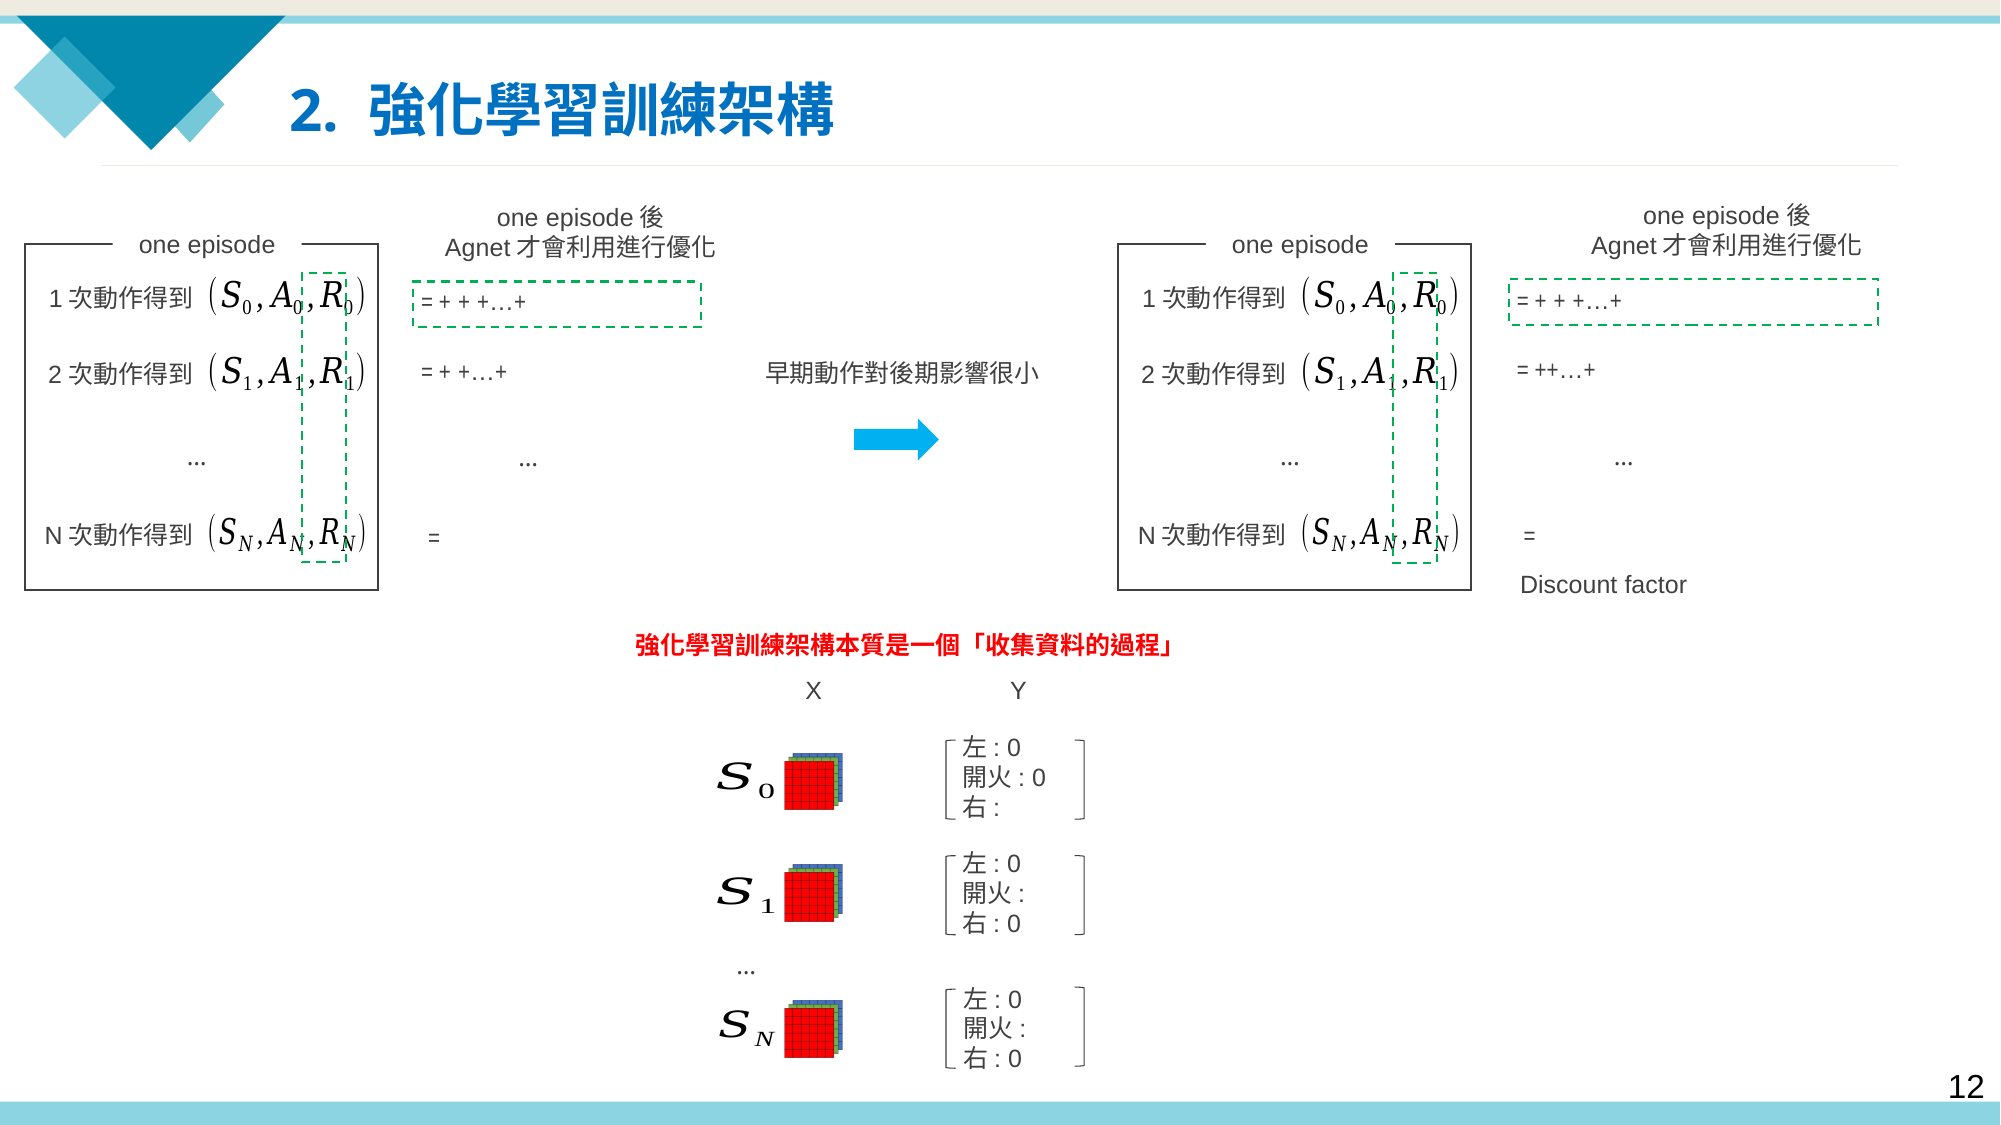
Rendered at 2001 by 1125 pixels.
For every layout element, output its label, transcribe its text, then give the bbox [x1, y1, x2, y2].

text_box [853, 415, 941, 463]
text_box X [783, 667, 844, 713]
picture [783, 751, 844, 811]
picture [783, 863, 844, 923]
text_box … [496, 434, 561, 479]
text_box [24, 243, 379, 591]
text_box [1392, 272, 1438, 564]
text_box [412, 280, 702, 328]
text_box 強化學習訓練架構本質是一個「收集資料的過程」 [590, 622, 1230, 668]
text_box [1074, 855, 1085, 936]
picture [783, 999, 844, 1059]
text_box [945, 739, 956, 820]
text_box [1117, 243, 1472, 591]
text_box 早期動作對後期影響很小 [748, 349, 1057, 395]
text_box … [714, 941, 779, 987]
text_box 2. 強化學習訓練架構 [274, 31, 1794, 151]
text_box [1074, 986, 1085, 1067]
text_box … [1591, 432, 1656, 478]
text_box one episode [1205, 221, 1395, 266]
text_box [945, 988, 956, 1069]
text_box [1508, 278, 1879, 326]
text_box [301, 272, 347, 563]
text_box [945, 855, 956, 936]
text_box [1074, 739, 1085, 820]
text_box Y [988, 667, 1049, 713]
text_box one episode [112, 221, 302, 266]
